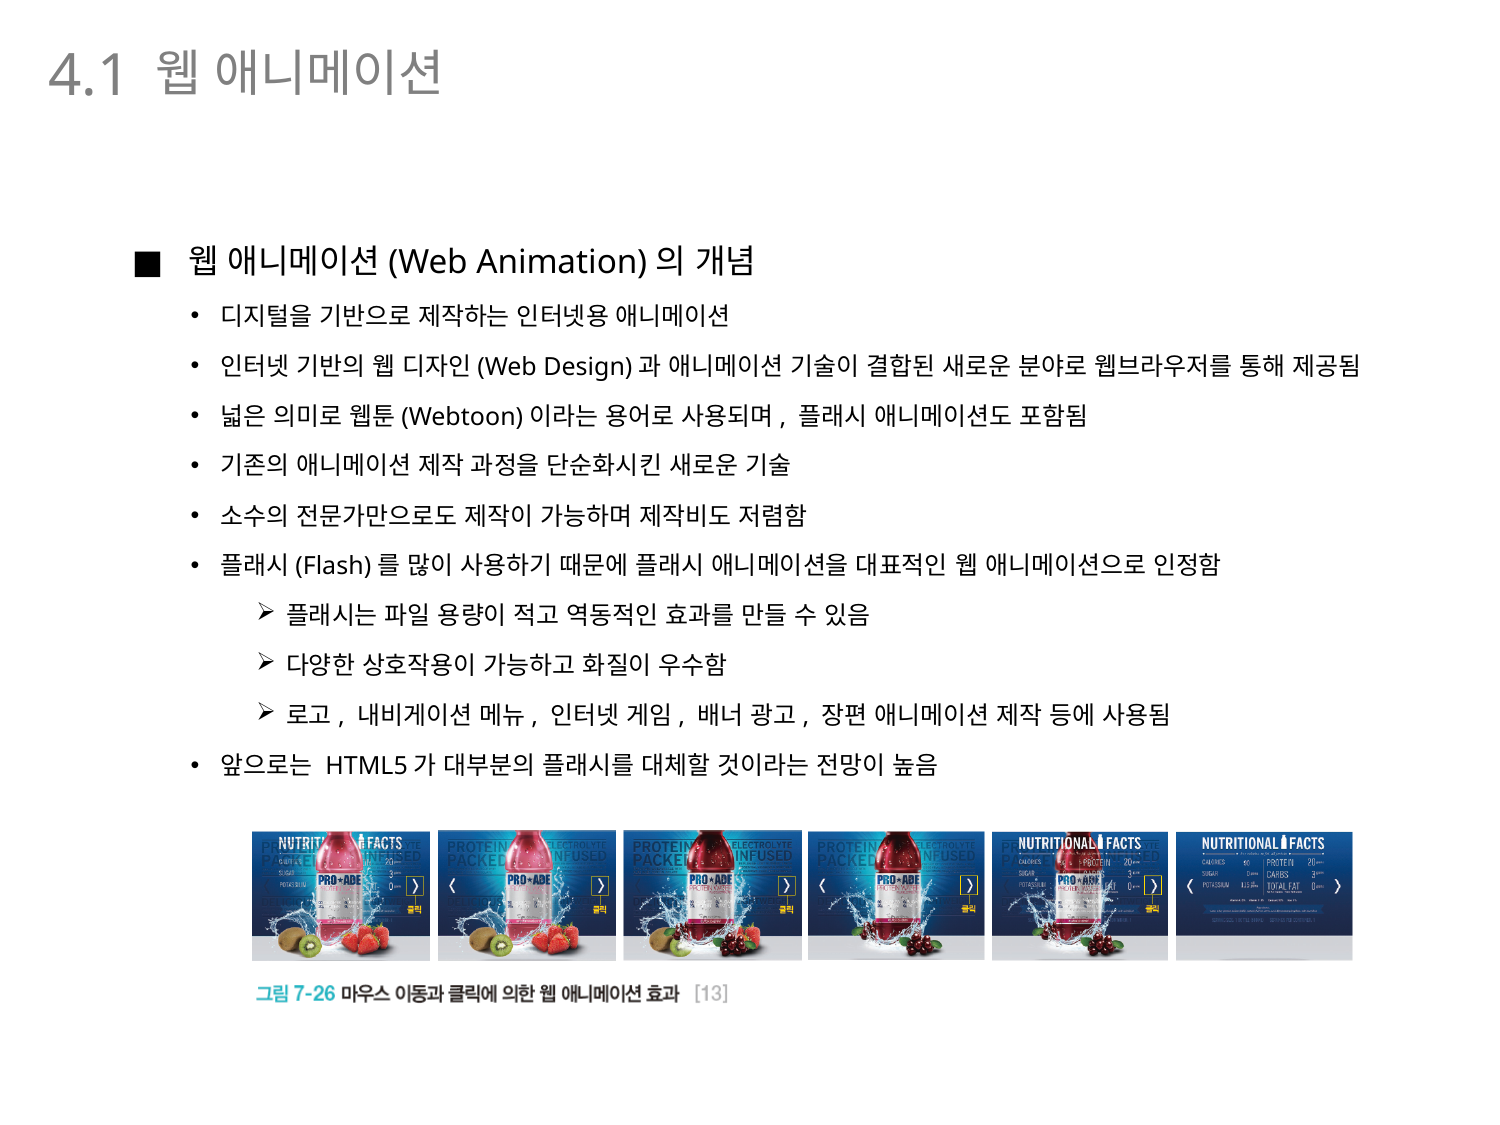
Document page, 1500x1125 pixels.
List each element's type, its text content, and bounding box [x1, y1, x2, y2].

picture [250, 830, 804, 962]
text_box 4.1 [41, 44, 184, 130]
list 웹 애니메이션(Web Animation)의 개념 디지털을 기반으로 제작하는 인터넷용 애니메이션 인터넷 기반의 웹 디자인(Web Design)과 애니메이션 기술이 결합된 새로운 분야로 웹브라우저를 통해 제공됨 넓은 의미로 웹툰(Webtoon)이라는 용어로 사용되며, 플래시 애니메이션도 포함됨 기존의 애니메이션 제작 과정을 단순화시킨 새로운 기술 소수의 전문가만으로도 제작이 가능하며 제작비도 저렴함 플래시(Flash)를 많이 사용하기 때문에 플래시 애니메이션을 대표적인 웹 애니메이션으로 인정함 플래시는 파일 용량이 적고 역동적인 효과를 만들 수 있음 다양한 상호작용이 가능하고 화질이 우수함 로고, 내비게이션 메뉴, 인터넷 게임, 배너 광고, 장편 애니메이션 제작 등에 사용됨 앞으로는 HTML5가 대부분의 플래시를 대체할 것이라는 전망이 높음 [116, 213, 1393, 981]
picture [253, 979, 731, 1010]
picture [805, 830, 1353, 962]
text_box 웹 애니메이션 [147, 41, 858, 127]
